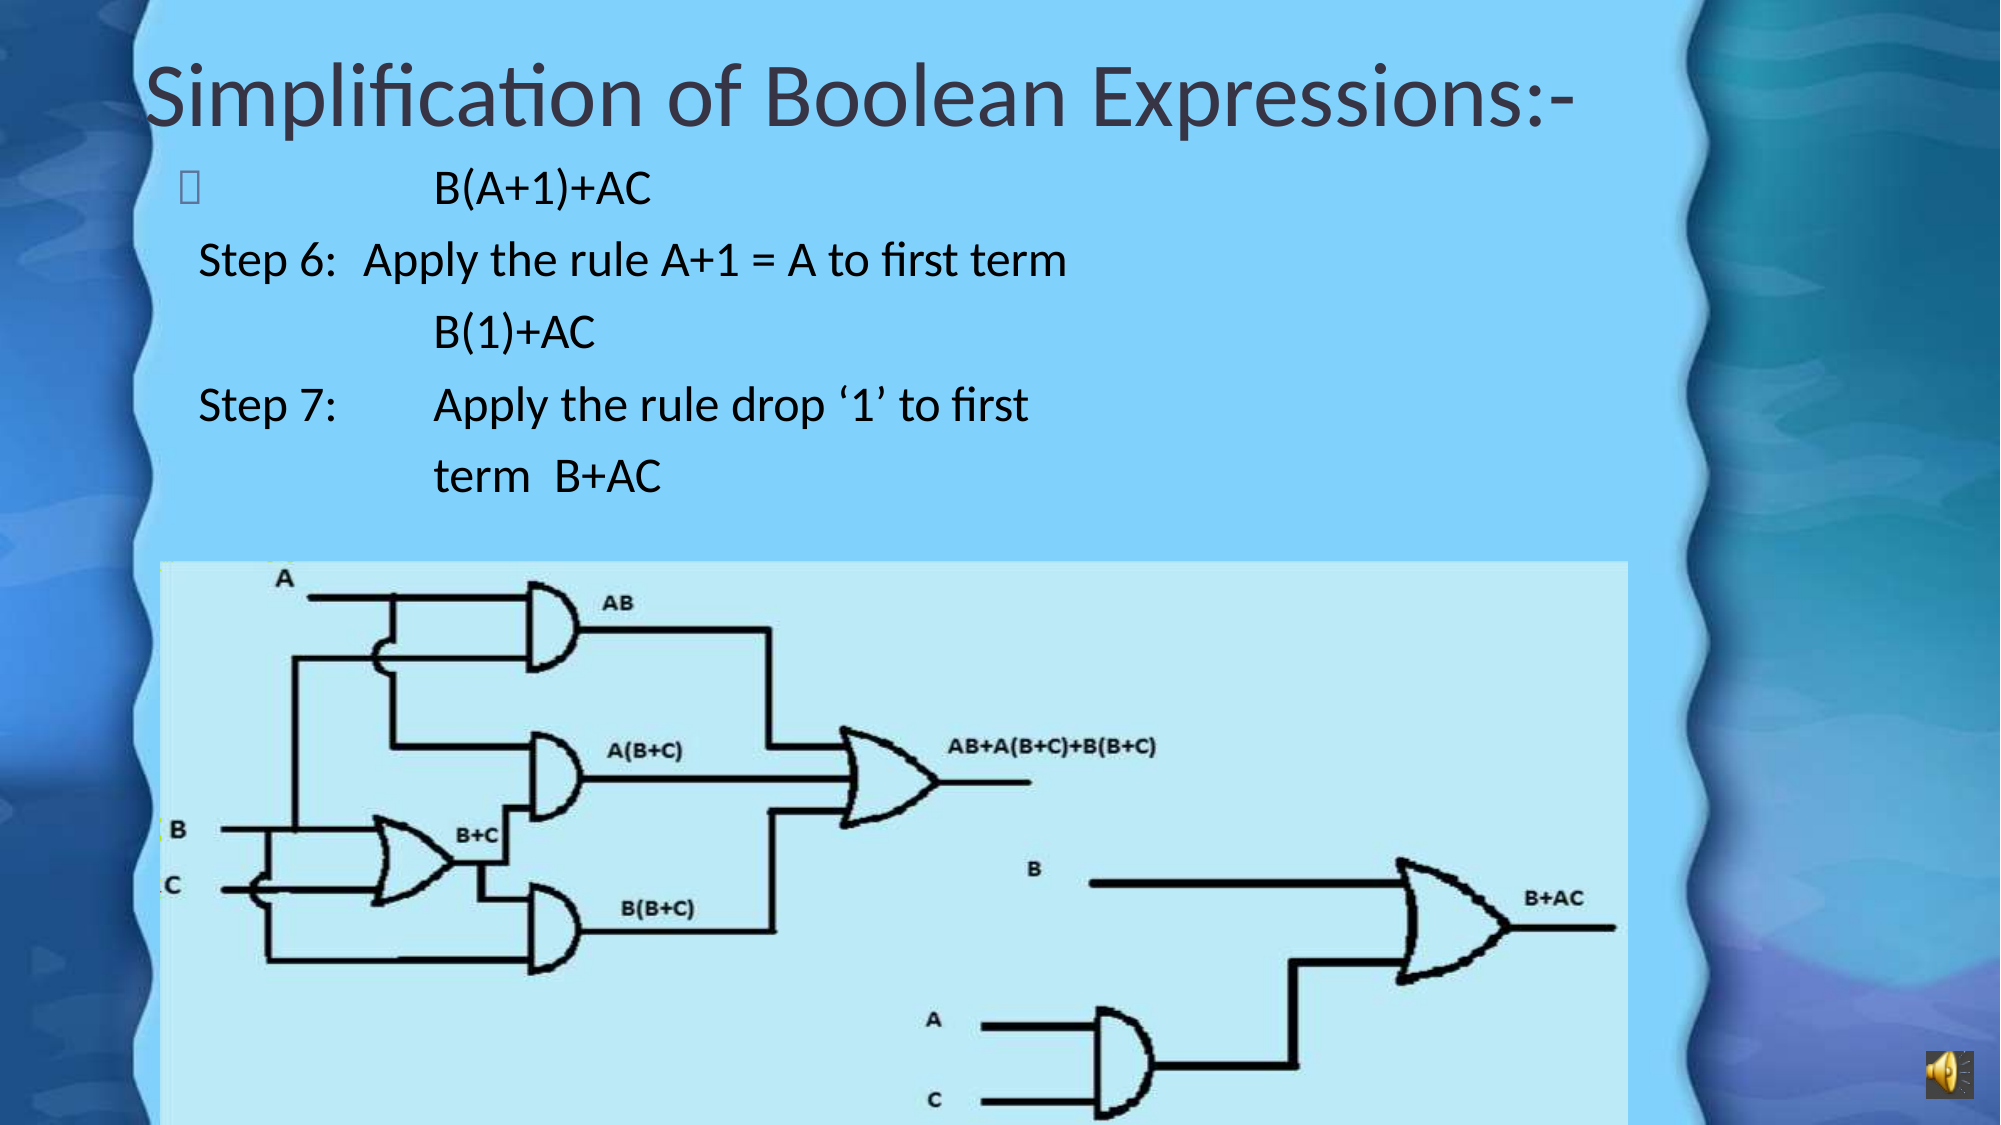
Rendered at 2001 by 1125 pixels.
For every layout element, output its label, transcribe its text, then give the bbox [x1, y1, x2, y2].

picture [0, 0, 2000, 1125]
list Step 6: Apply the rule A+1 = A to first term B(1)+AC Step 7: Apply the rule drop ‘1’ to first term B+AC [196, 212, 1072, 559]
text_box  [173, 155, 205, 215]
title Simplification of Boolean Expressions:- [142, 32, 1584, 223]
text_box B(A+1)+AC [431, 152, 654, 212]
